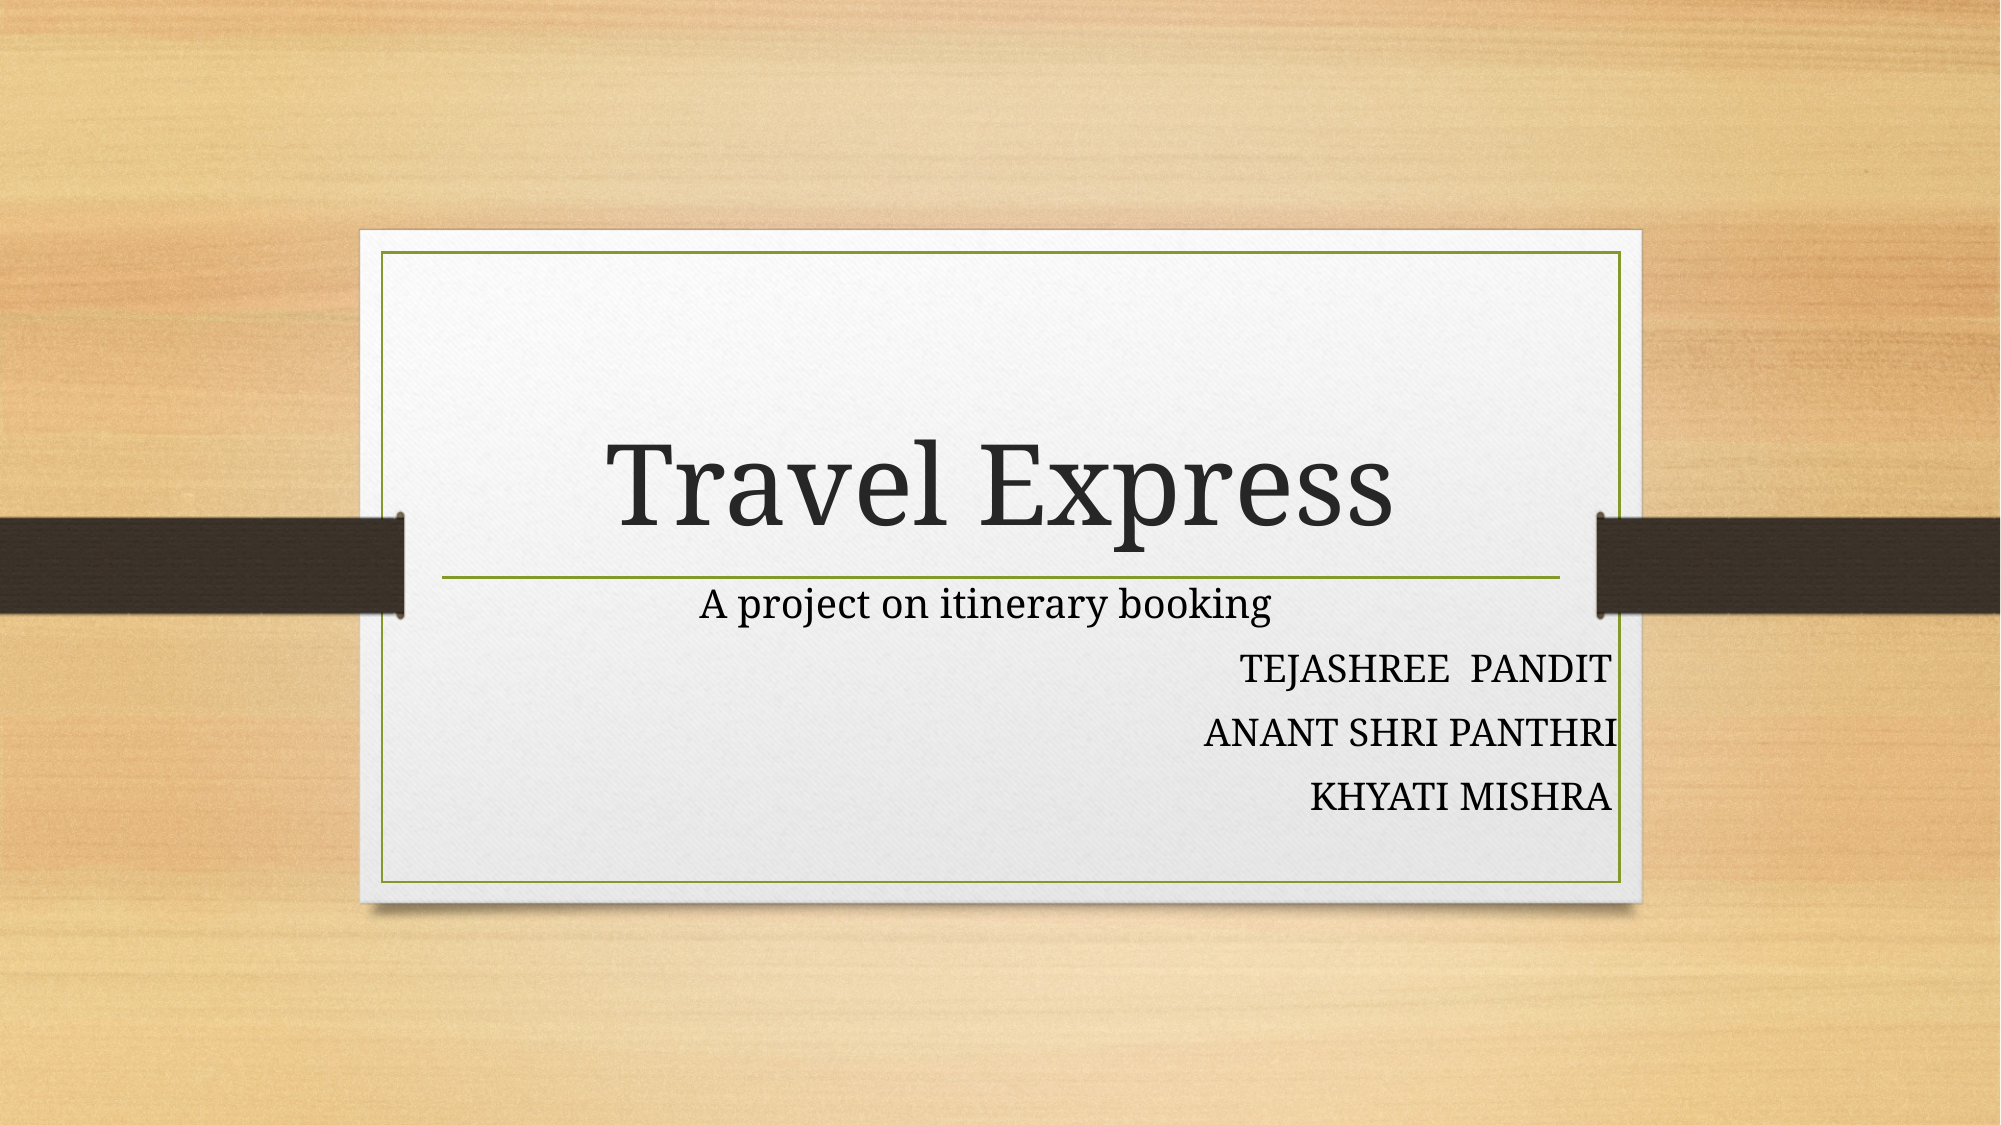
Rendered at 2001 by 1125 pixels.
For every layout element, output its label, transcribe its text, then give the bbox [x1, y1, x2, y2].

subtitle A project on itinerary booking TEJASHREE PANDIT ANANT SHRI PANTHRI KHYATI MISHRA [207, 570, 1685, 921]
title Travel Express [441, 306, 1560, 556]
picture [0, 0, 2001, 1125]
